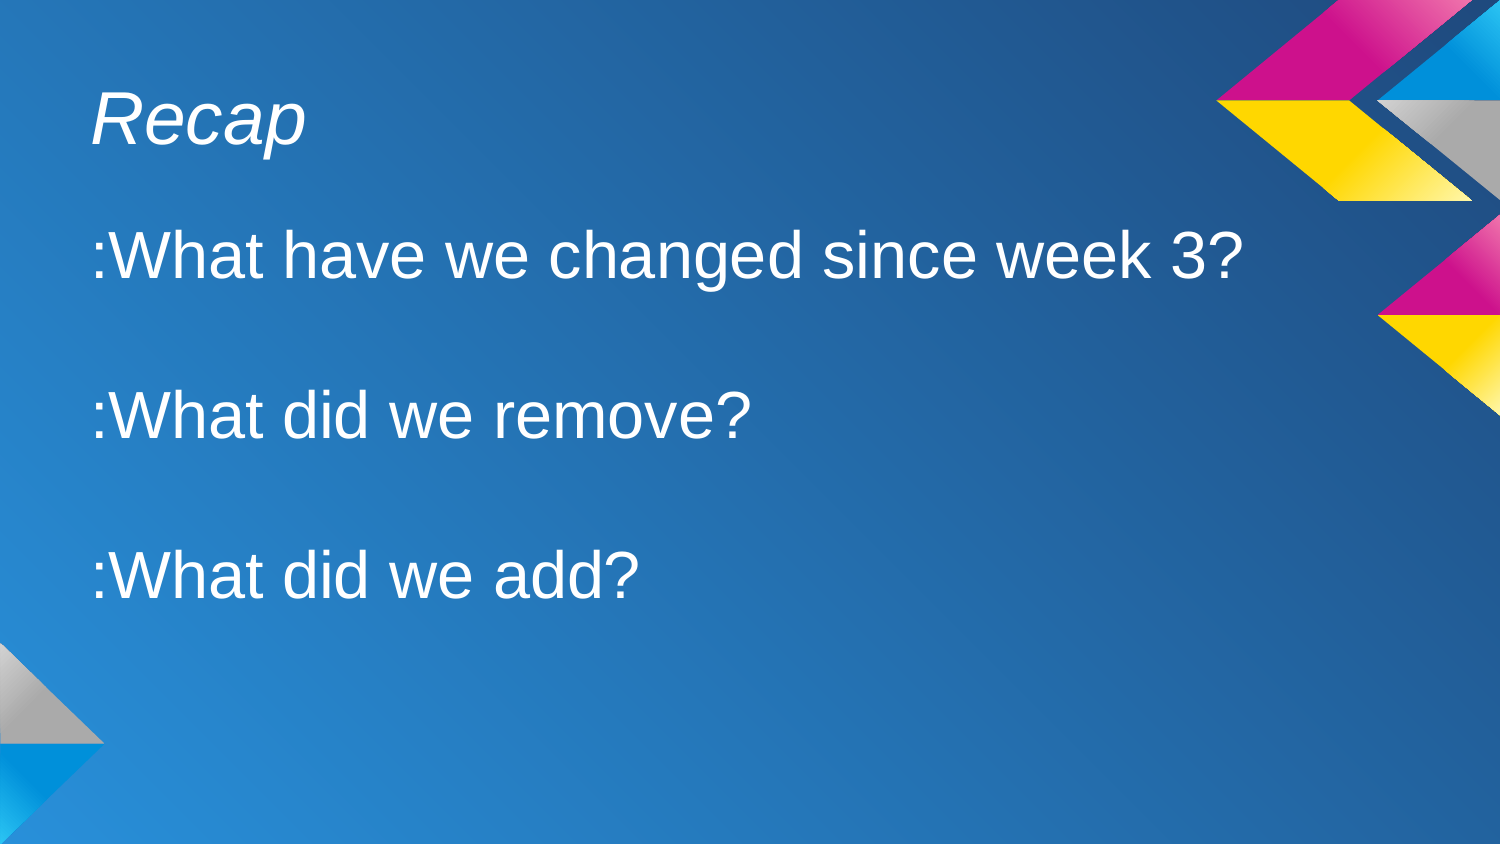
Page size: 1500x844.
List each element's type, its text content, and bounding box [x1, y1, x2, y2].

title Recap [75, 33, 1204, 175]
list :What have we changed since week 3? :What did we remove? :What did we add? [75, 196, 1425, 793]
